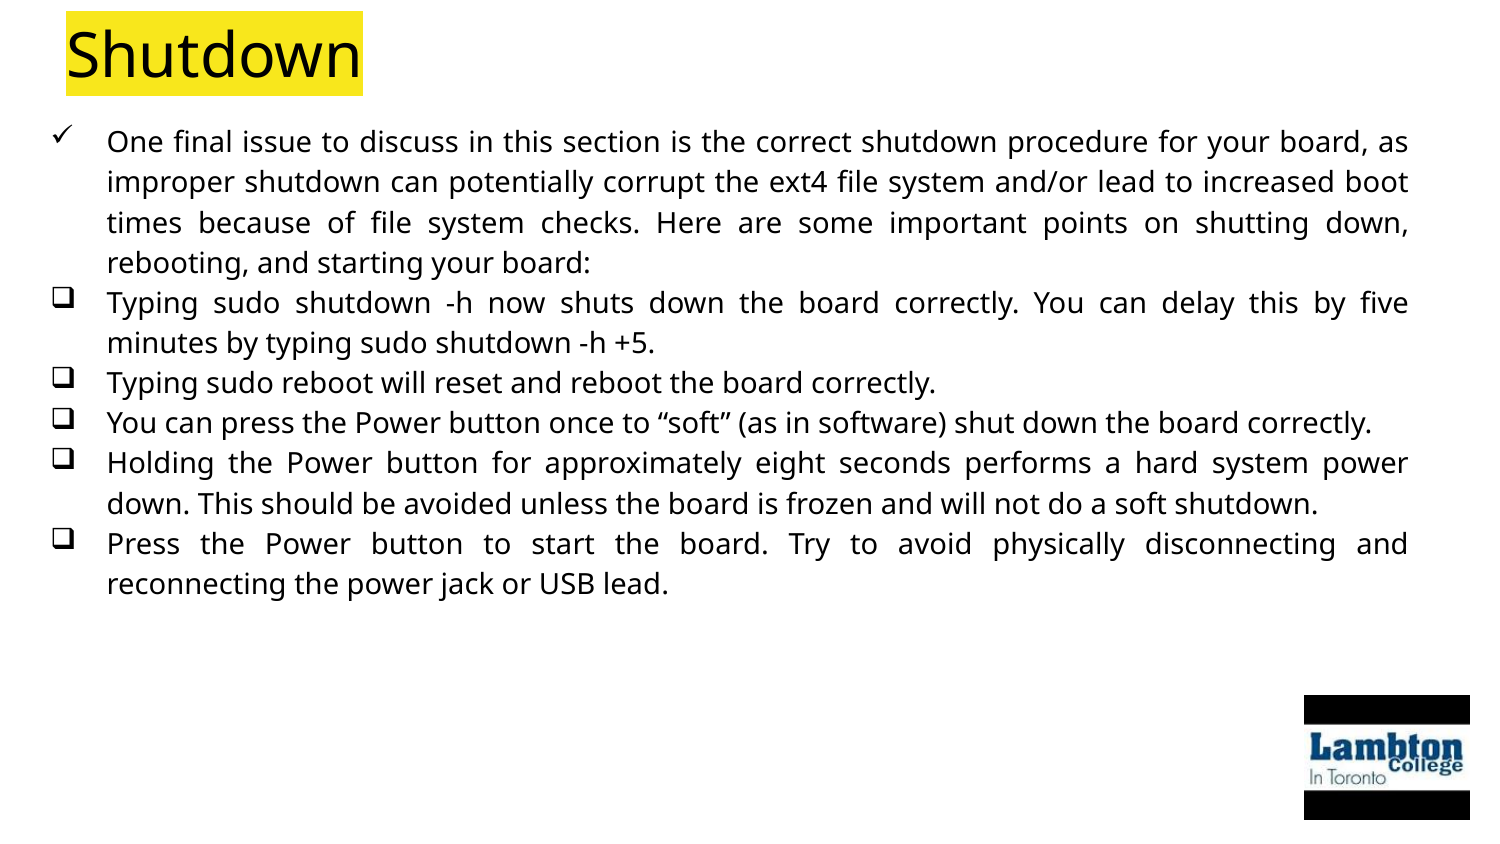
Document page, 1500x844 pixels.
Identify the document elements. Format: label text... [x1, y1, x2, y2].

list One final issue to discuss in this section is the correct shutdown procedure for your board, as improper shutdown can potentially corrupt the ext4 file system and/or lead to increased boot times because of file system checks. Here are some important points on shutting down, rebooting, and starting your board: Typing sudo shutdown -h now shuts down the board correctly. You can delay this by five minutes by typing sudo shutdown -h +5. Typing sudo reboot will reset and reboot the board correctly. You can press the Power button once to “soft” (as in software) shut down the board correctly. Holding the Power button for approximately eight seconds performs a hard system power down. This should be avoided unless the board is frozen and will not do a soft shutdown. Press the Power button to start the board. Try to avoid physically disconnecting and reconnecting the power jack or USB lead. [16, 103, 1425, 804]
title Shutdown [51, 0, 1449, 94]
picture [1304, 694, 1470, 820]
